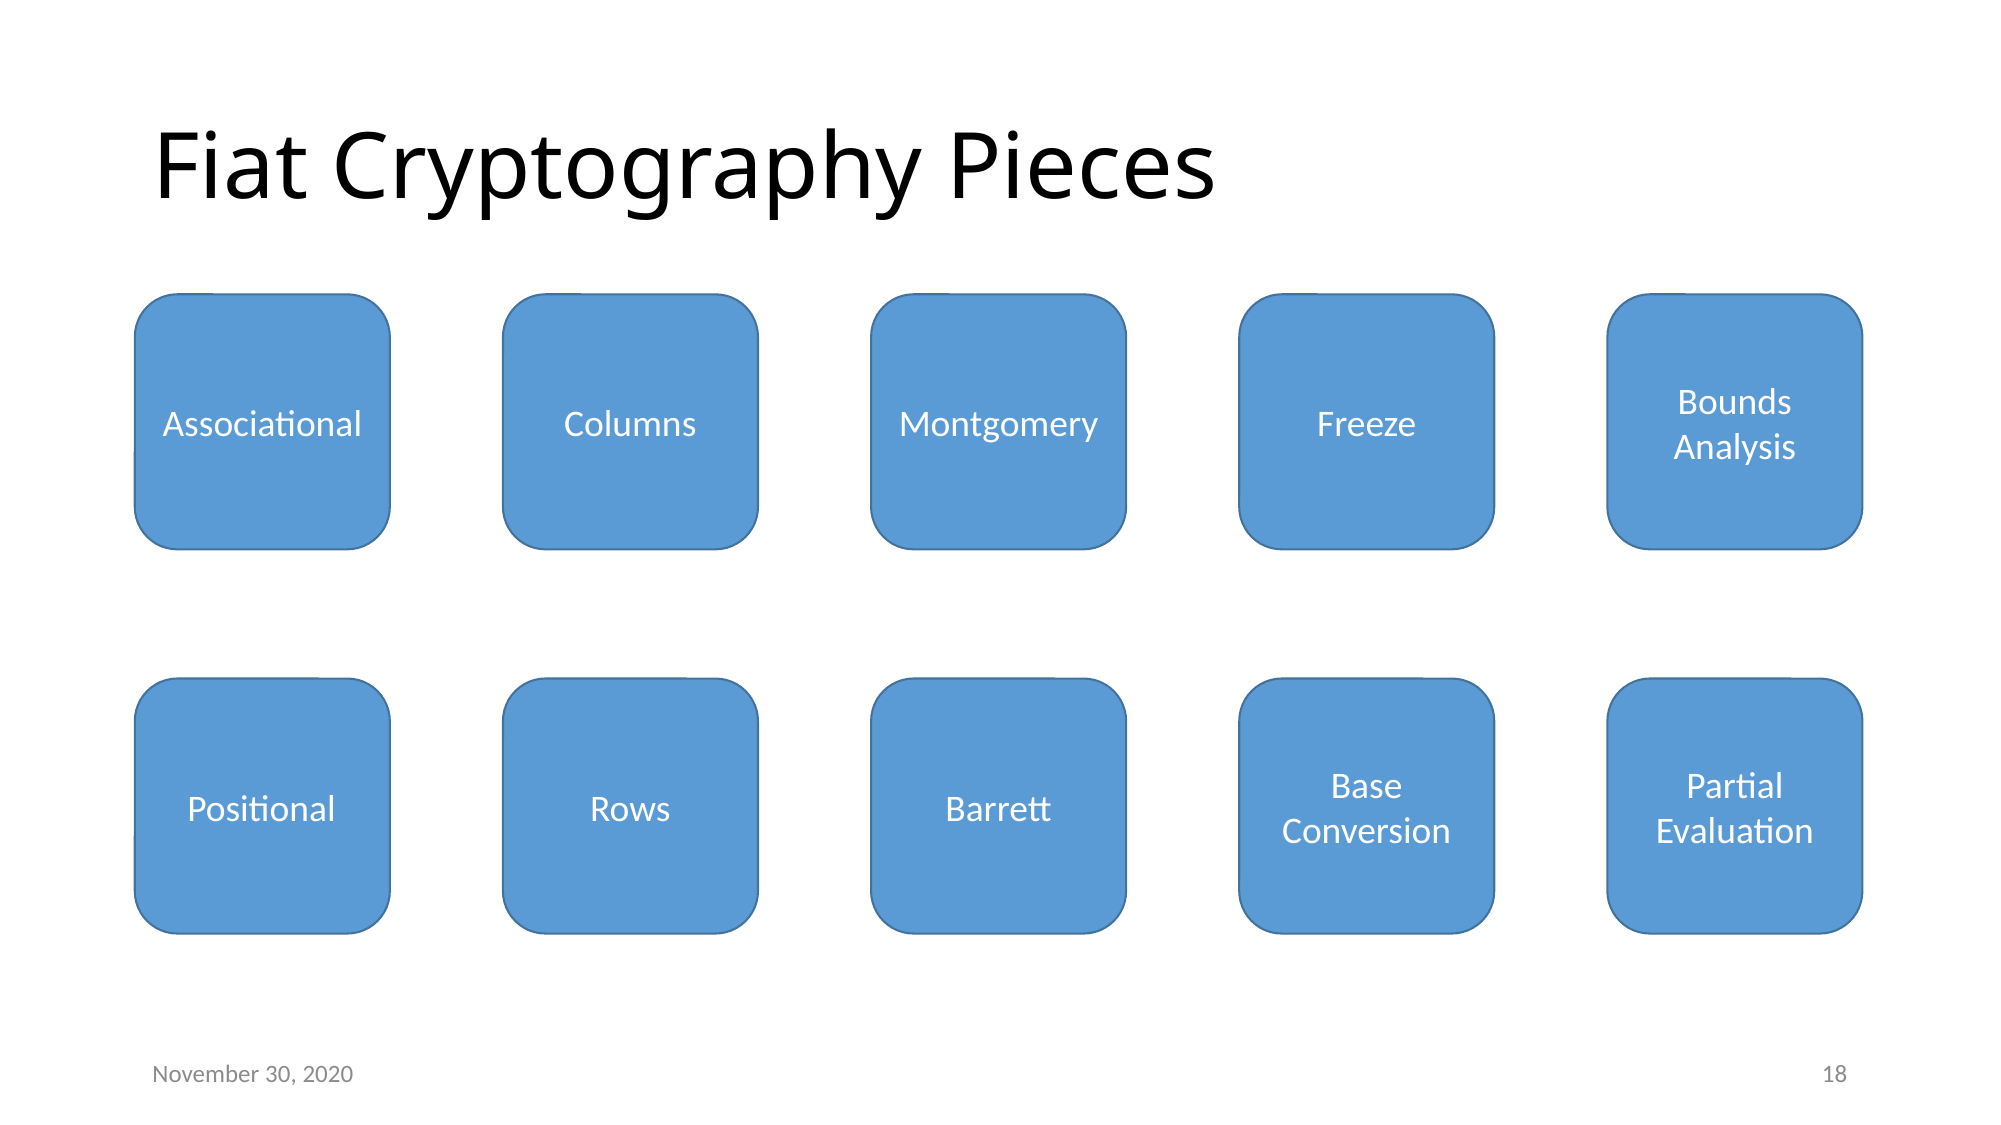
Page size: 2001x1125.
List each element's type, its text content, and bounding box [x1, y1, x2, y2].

text_box Bounds Analysis [1606, 293, 1864, 551]
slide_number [137, 1042, 588, 1103]
text_box Base Conversion [1238, 677, 1496, 935]
slide_number 18 [1412, 1042, 1863, 1103]
text_box Montgomery [870, 293, 1128, 551]
text_box Freeze [1238, 293, 1496, 551]
text_box Columns [501, 293, 760, 551]
text_box Associational [133, 293, 391, 551]
text_box Positional [133, 677, 391, 935]
text_box Barrett [870, 677, 1128, 935]
text_box Rows [501, 677, 760, 935]
text_box Partial Evaluation [1606, 677, 1864, 935]
title Fiat Cryptography Pieces [137, 59, 1863, 278]
